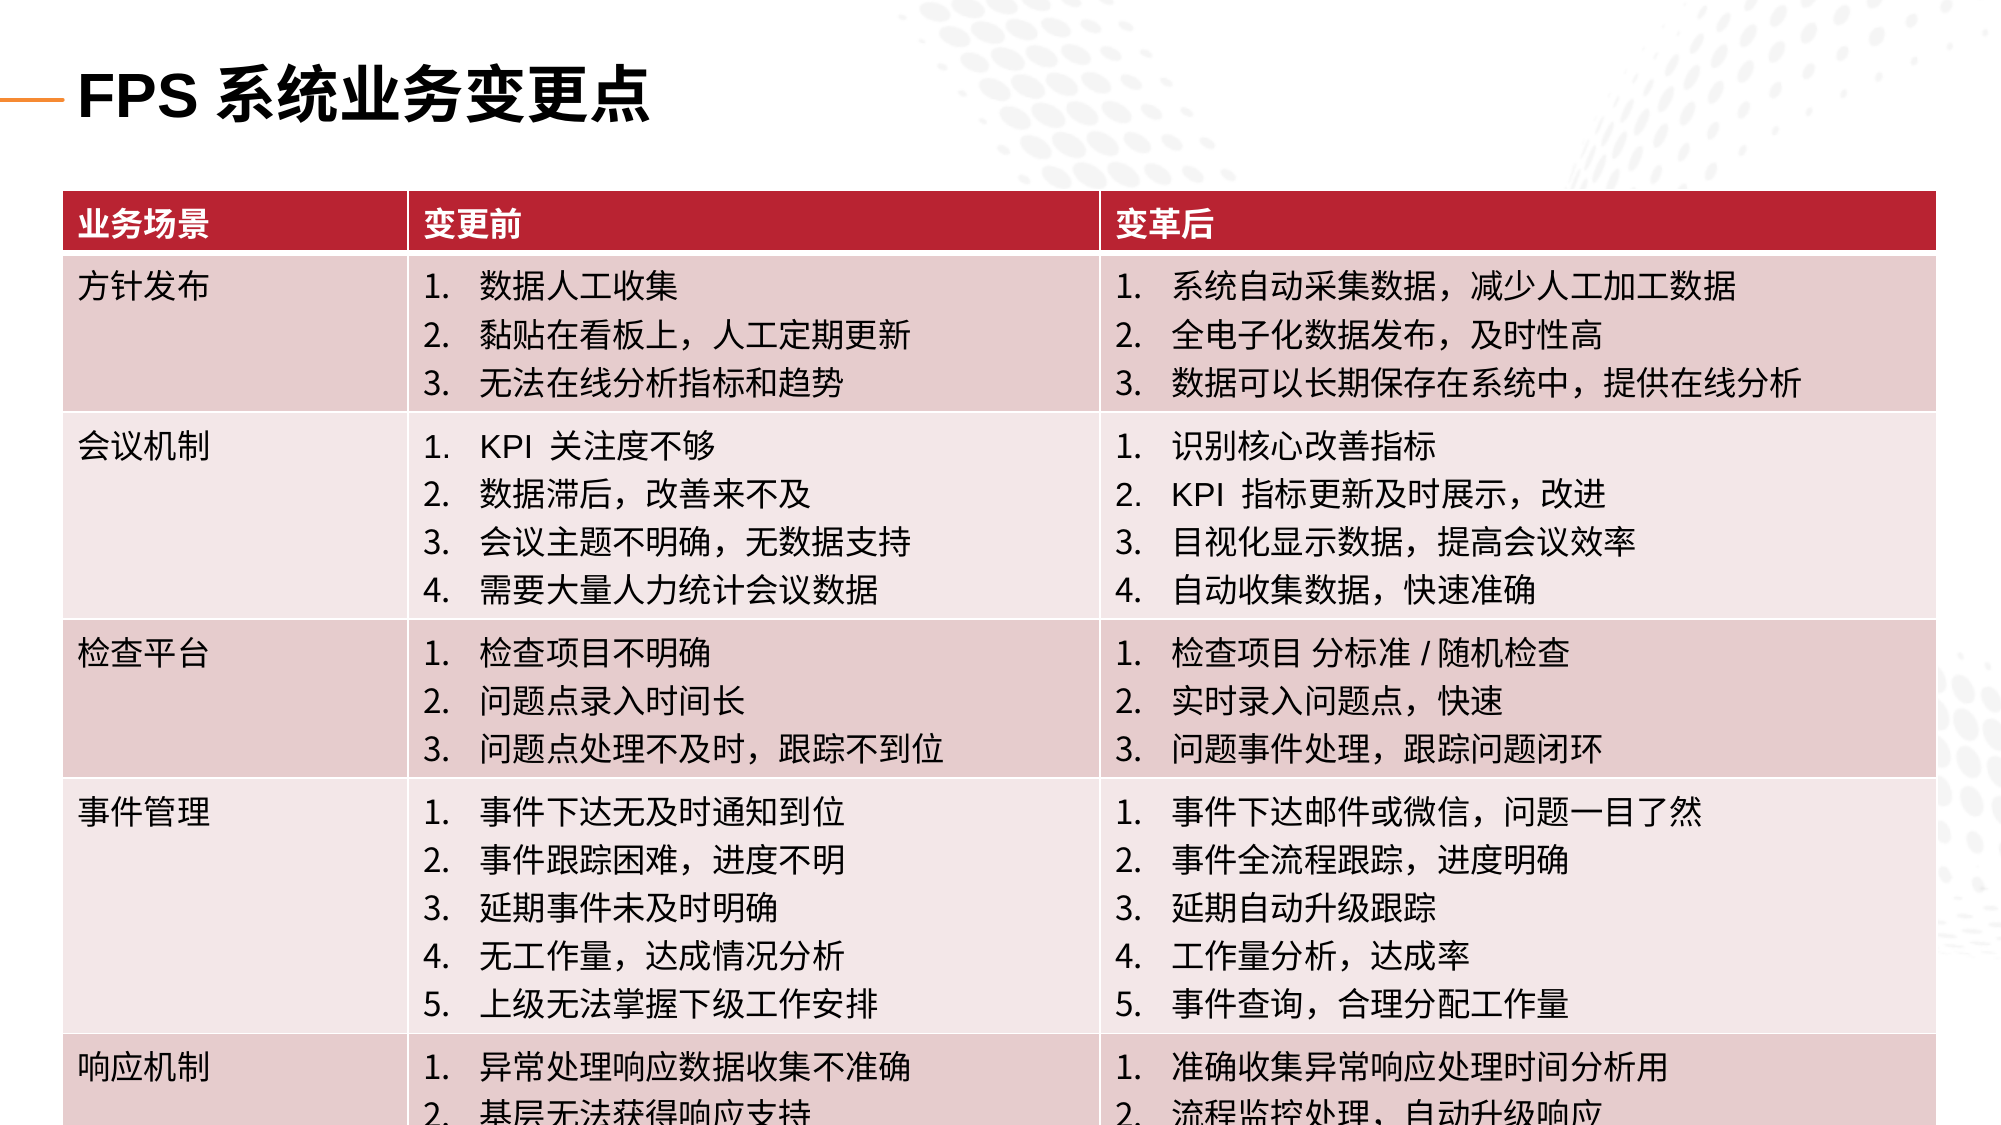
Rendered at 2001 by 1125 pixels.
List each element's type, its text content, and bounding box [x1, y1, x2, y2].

table_cell 异常处理响应数据收集不准确 基层无法获得响应支持 解决对策无法跟踪 响应人员工作量无法统计分析 [409, 1034, 1099, 1125]
table_cell 方针发布 [63, 256, 407, 411]
title FPS系统业务变更点 [62, 0, 1938, 138]
table_cell 事件管理 [63, 779, 407, 1033]
table_cell 数据人工收集 黏贴在看板上，人工定期更新 无法在线分析指标和趋势 [409, 256, 1099, 411]
table_cell KPI 关注度不够 数据滞后，改善来不及 会议主题不明确，无数据支持 需要大量人力统计会议数据 [409, 413, 1099, 618]
table_cell 响应机制 [63, 1034, 407, 1125]
table_cell 准确收集异常响应处理时间分析用 流程监控处理，自动升级响应 解决方案收集，临时间跟踪 响应人员工作量绩效分析 [1101, 1034, 1936, 1125]
table_cell 系统自动采集数据，减少人工加工数据 全电子化数据发布，及时性高 数据可以长期保存在系统中，提供在线分析 [1101, 256, 1936, 411]
table_cell 检查平台 [63, 620, 407, 777]
table_cell 识别核心改善指标 KPI 指标更新及时展示，改进 目视化显示数据，提高会议效率 自动收集数据，快速准确 [1101, 413, 1936, 618]
table_header 业务场景 [63, 191, 407, 250]
table_cell 事件下达无及时通知到位 事件跟踪困难，进度不明 延期事件未及时明确 无工作量，达成情况分析 上级无法掌握下级工作安排 [409, 779, 1099, 1033]
table_header 变更前 [409, 191, 1099, 250]
table_cell 检查项目不明确 问题点录入时间长 问题点处理不及时，跟踪不到位 [409, 620, 1099, 777]
table_cell 检查项目 分标准/随机检查 实时录入问题点，快速 问题事件处理，跟踪问题闭环 [1101, 620, 1936, 777]
table_cell 会议机制 [63, 413, 407, 618]
table_header 变革后 [1101, 191, 1936, 250]
table_cell 事件下达邮件或微信，问题一目了然 事件全流程跟踪，进度明确 延期自动升级跟踪 工作量分析，达成率 事件查询，合理分配工作量 [1101, 779, 1936, 1033]
